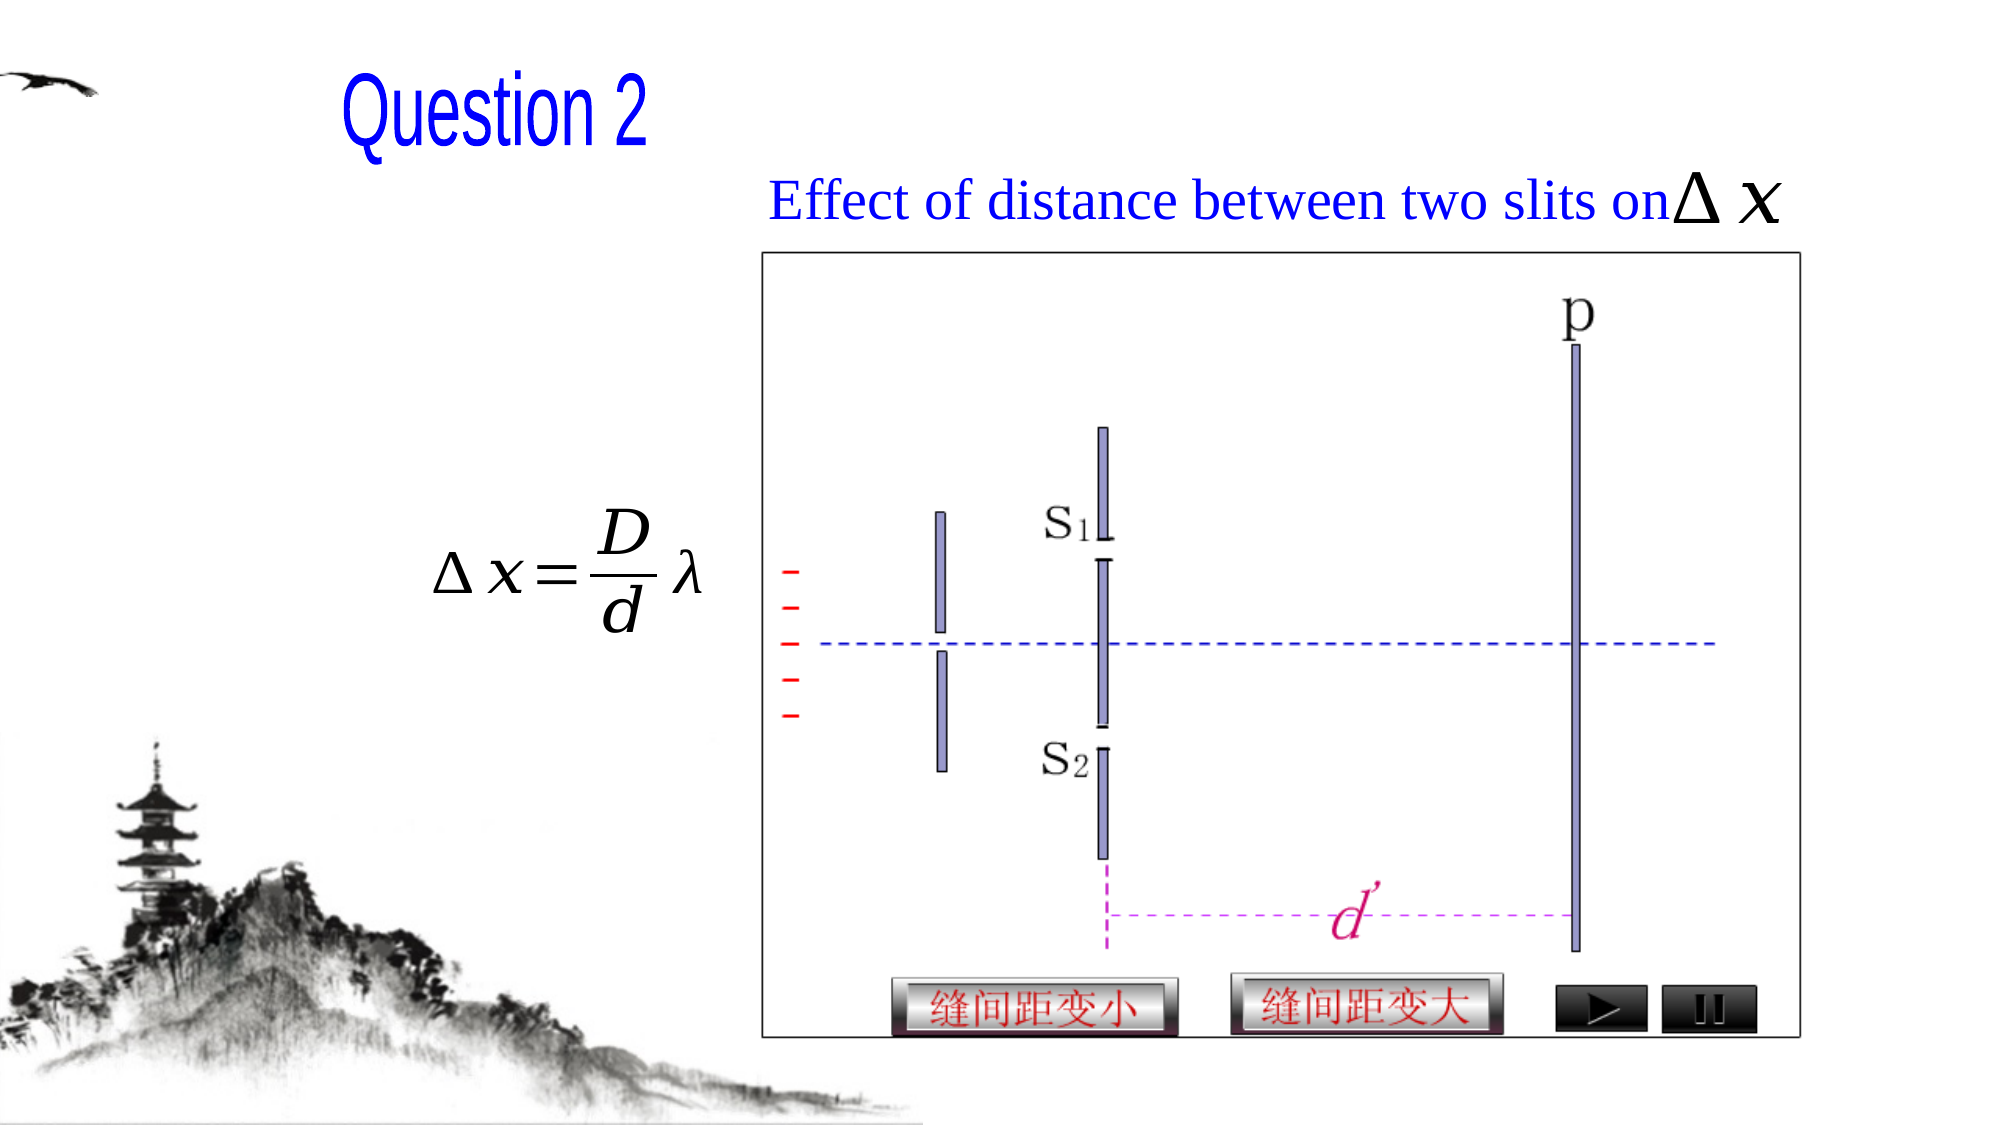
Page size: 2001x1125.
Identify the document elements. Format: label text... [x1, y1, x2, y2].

picture [0, 3, 99, 97]
picture [0, 238, 1806, 1125]
text_box Effect of distance between two slits on [754, 153, 1955, 239]
